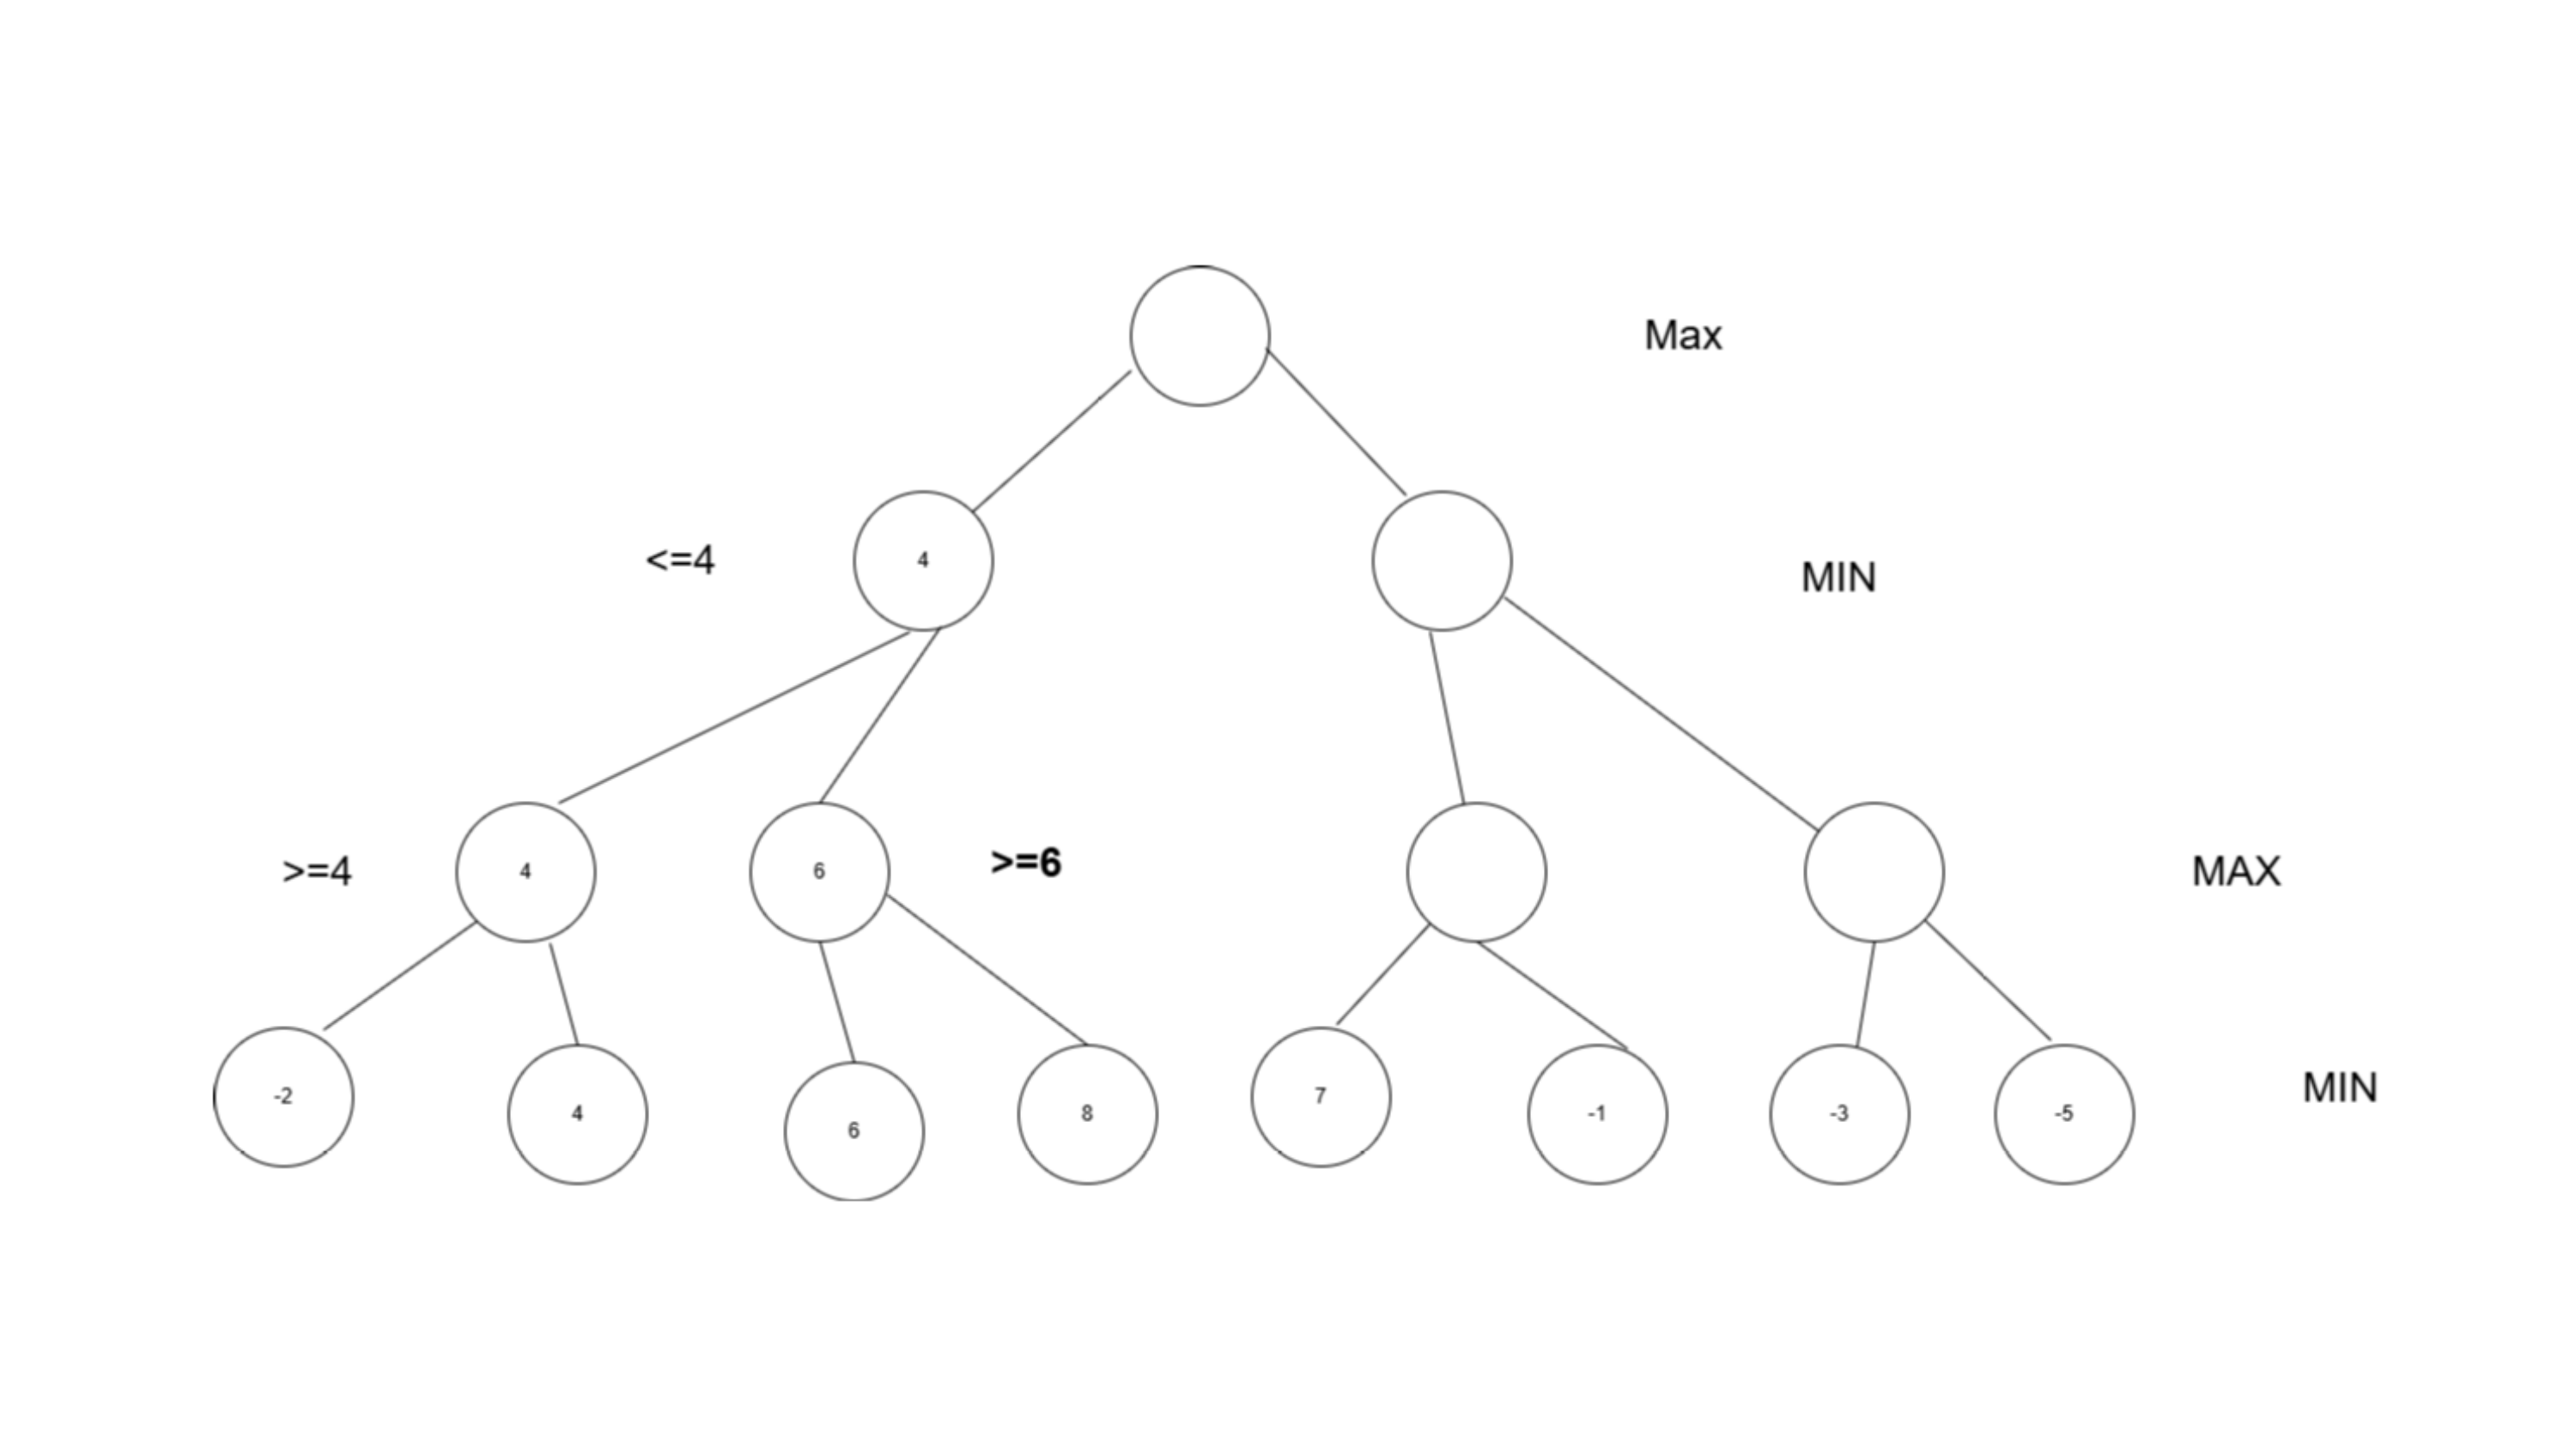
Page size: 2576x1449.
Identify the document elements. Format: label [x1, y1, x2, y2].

picture [136, 205, 2440, 1243]
